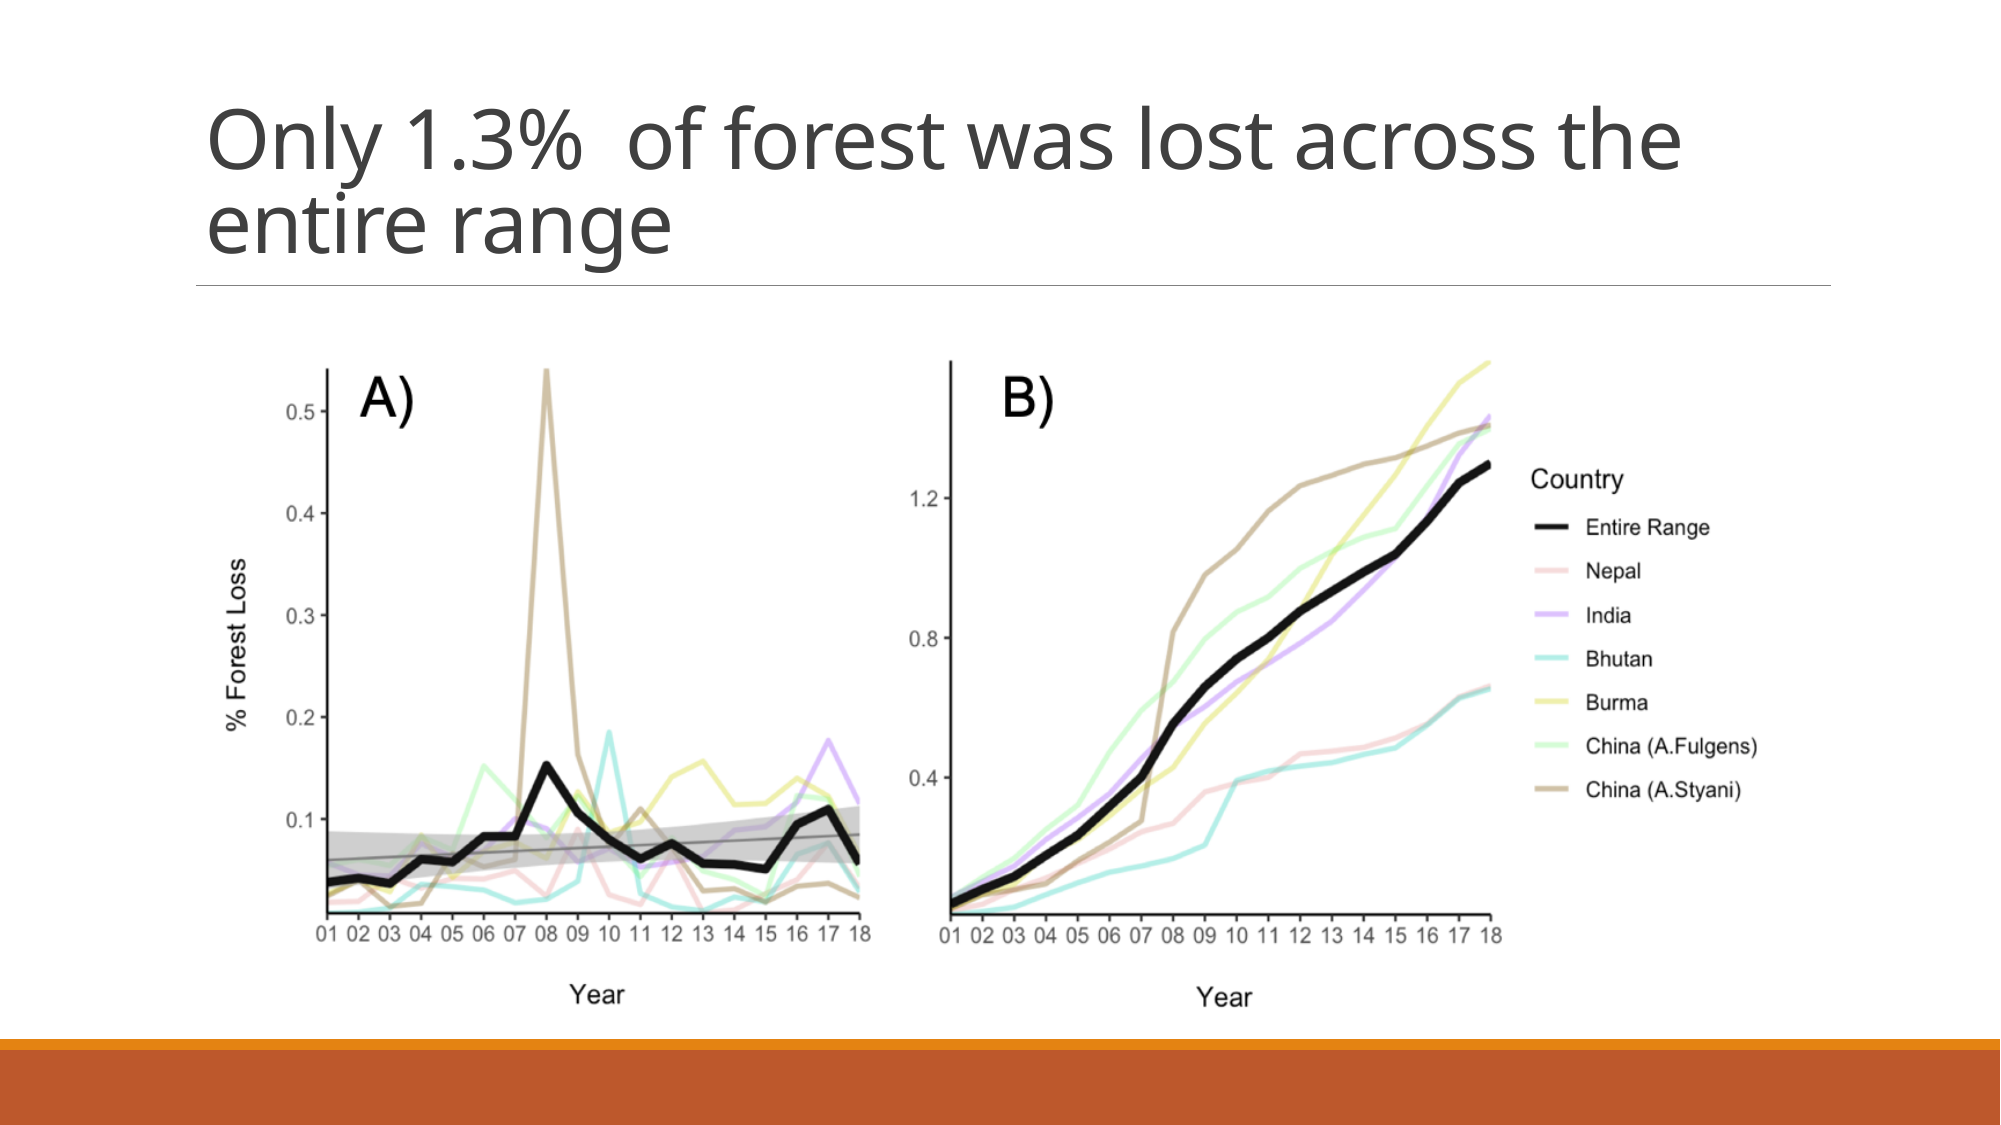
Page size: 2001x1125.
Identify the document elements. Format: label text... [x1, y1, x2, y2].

title Only 1.3% of forest was lost across the entire range [190, 73, 1841, 279]
picture [216, 312, 1758, 1019]
